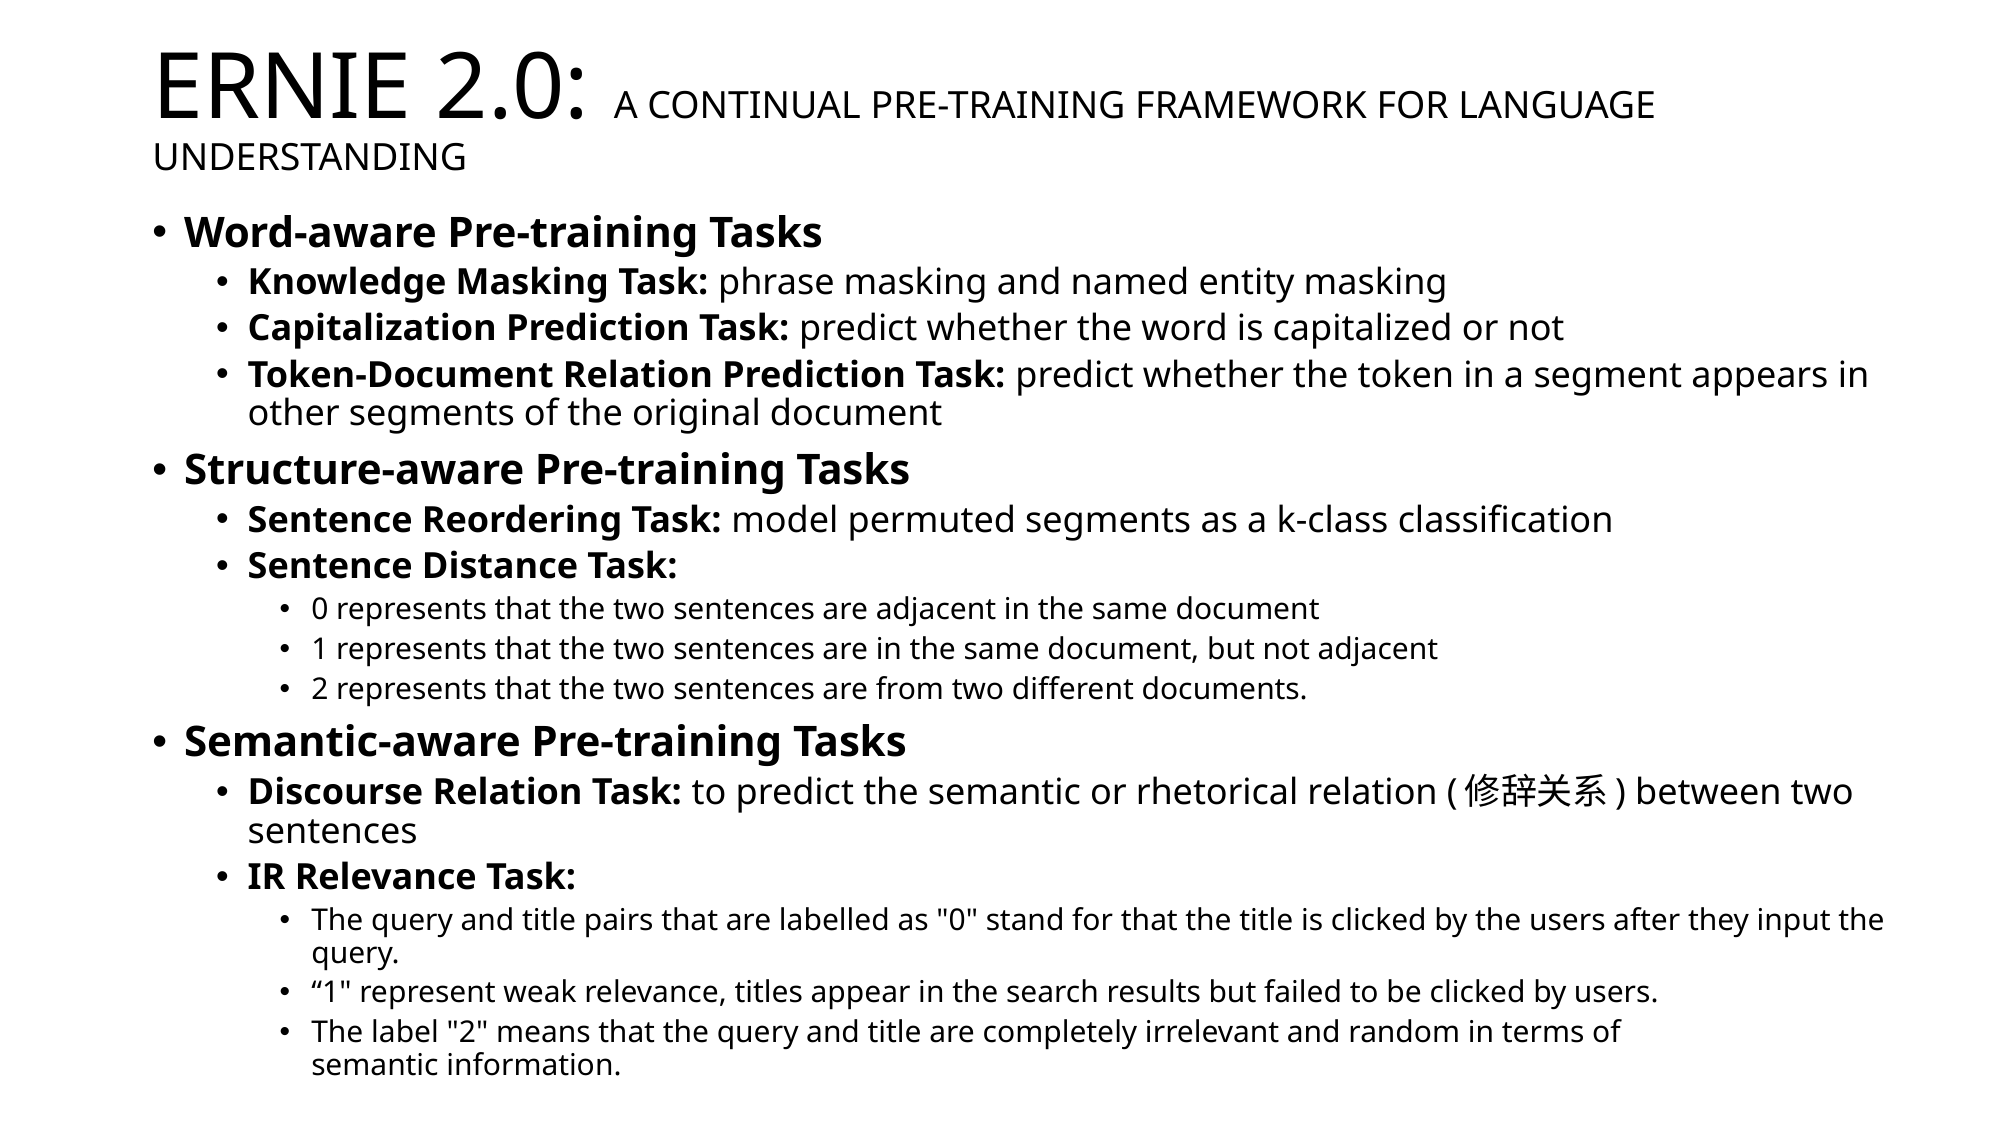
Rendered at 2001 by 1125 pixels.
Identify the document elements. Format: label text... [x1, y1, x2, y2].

title ERNIE 2.0: A CONTINUAL PRE-TRAINING FRAMEWORK FOR LANGUAGE UNDERSTANDING [137, 0, 1863, 218]
list Word-aware Pre-training Tasks Knowledge Masking Task: phrase masking and named entity masking Capitalization Prediction Task: predict whether the word is capitalized or not Token-Document Relation Prediction Task: predict whether the token in a segment appears in other segments of the original document Structure-aware Pre-training Tasks Sentence Reordering Task: model permuted segments as a k-class classification Sentence Distance Task: 0 represents that the two sentences are adjacent in the same document 1 represents that the two sentences are in the same document, but not adjacent 2 represents that the two sentences are from two different documents. Semantic-aware Pre-training Tasks Discourse Relation Task: to predict the semantic or rhetorical relation (修辞关系) between two sentences IR Relevance Task: The query and title pairs that are labelled as "0" stand for that the title is clicked by the users after they input the query. “1" represent weak relevance, titles appear in the search results but failed to be clicked by users. The label "2" means that the query and title are completely irrelevant and random in terms of semantic information. [137, 203, 1918, 1100]
